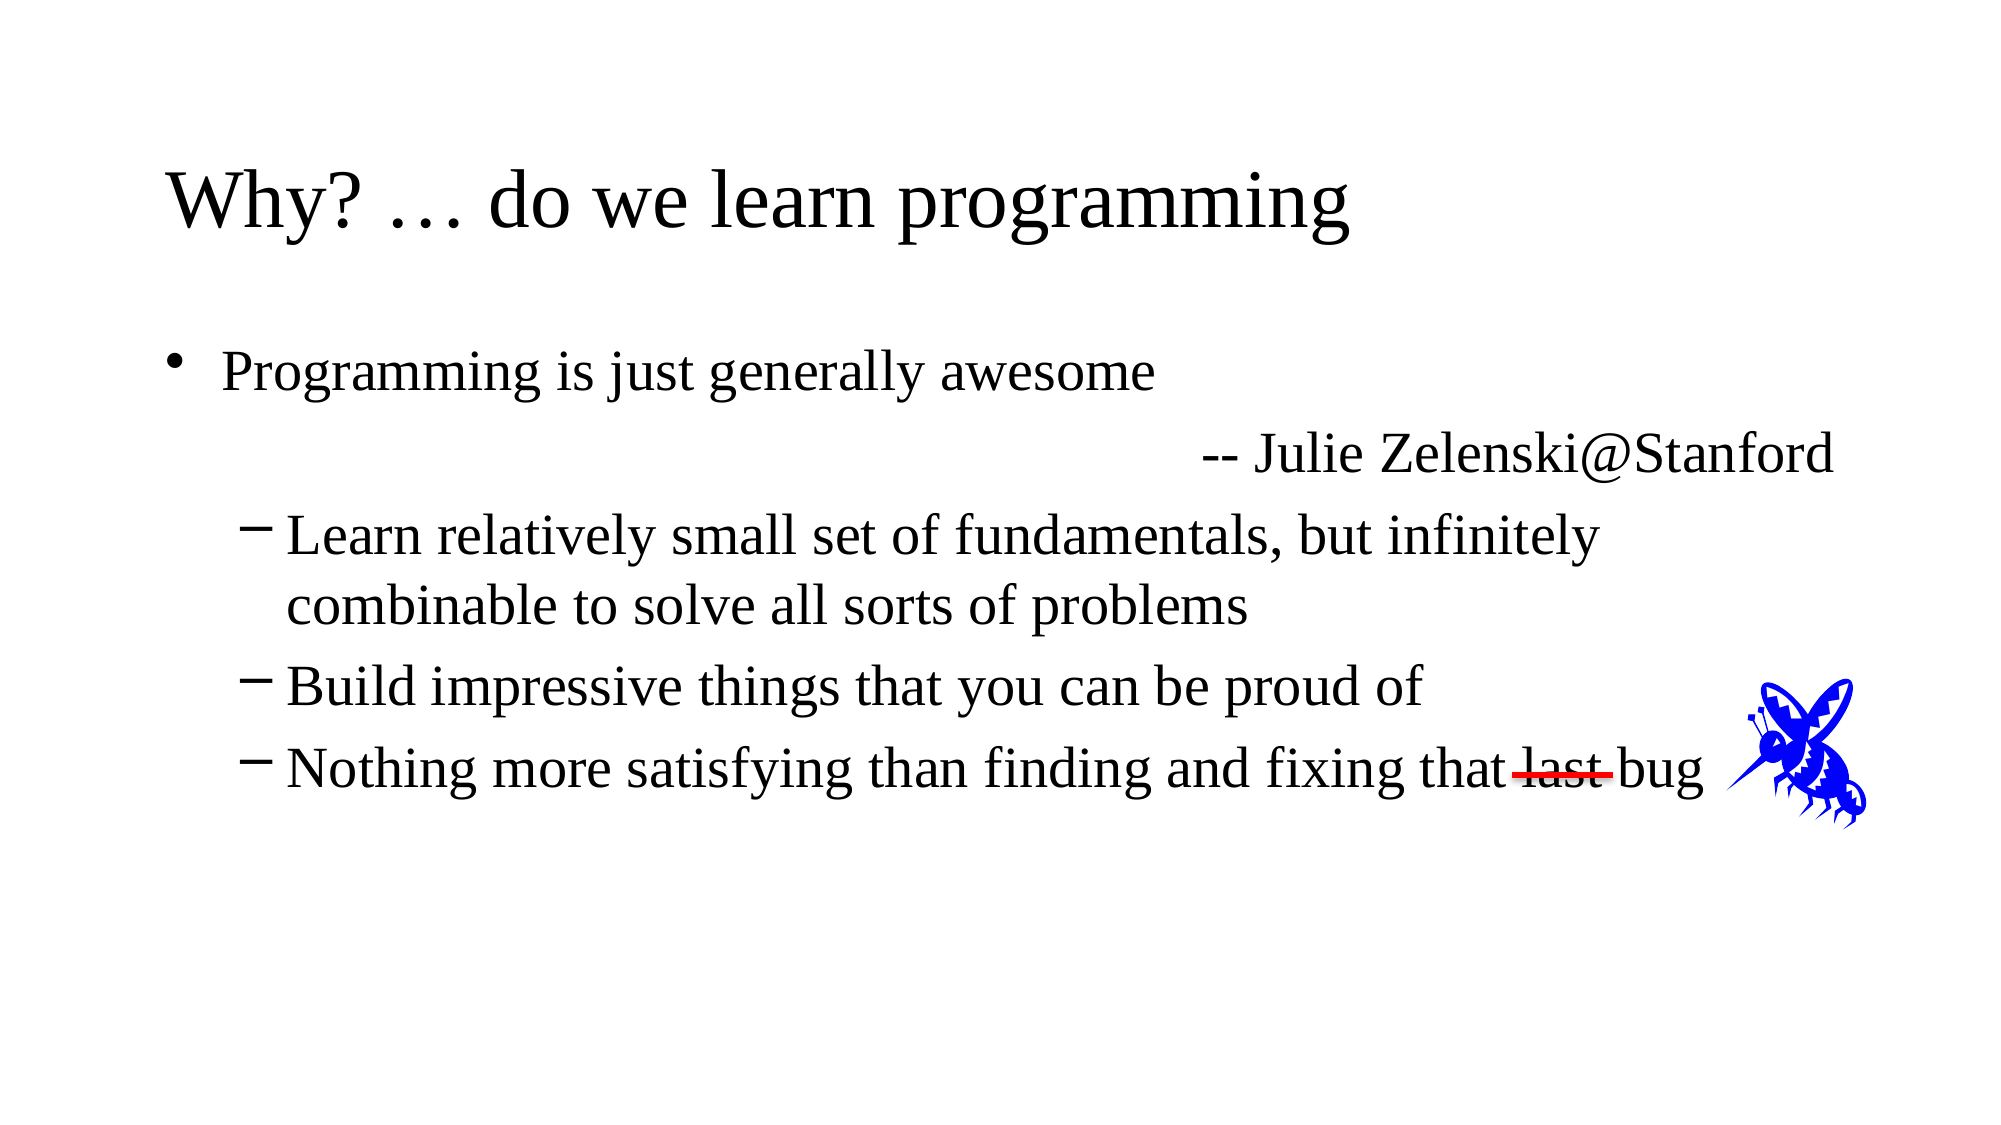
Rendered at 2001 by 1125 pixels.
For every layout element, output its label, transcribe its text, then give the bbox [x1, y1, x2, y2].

list Programming is just generally awesome -- Julie Zelenski@Stanford Learn relatively small set of fundamentals, but infinitely combinable to solve all sorts of problems Build impressive things that you can be proud of Nothing more satisfying than finding and fixing that last bug [149, 324, 1851, 1001]
title Why? … do we learn programming [149, 99, 1851, 288]
picture [1724, 674, 1869, 831]
